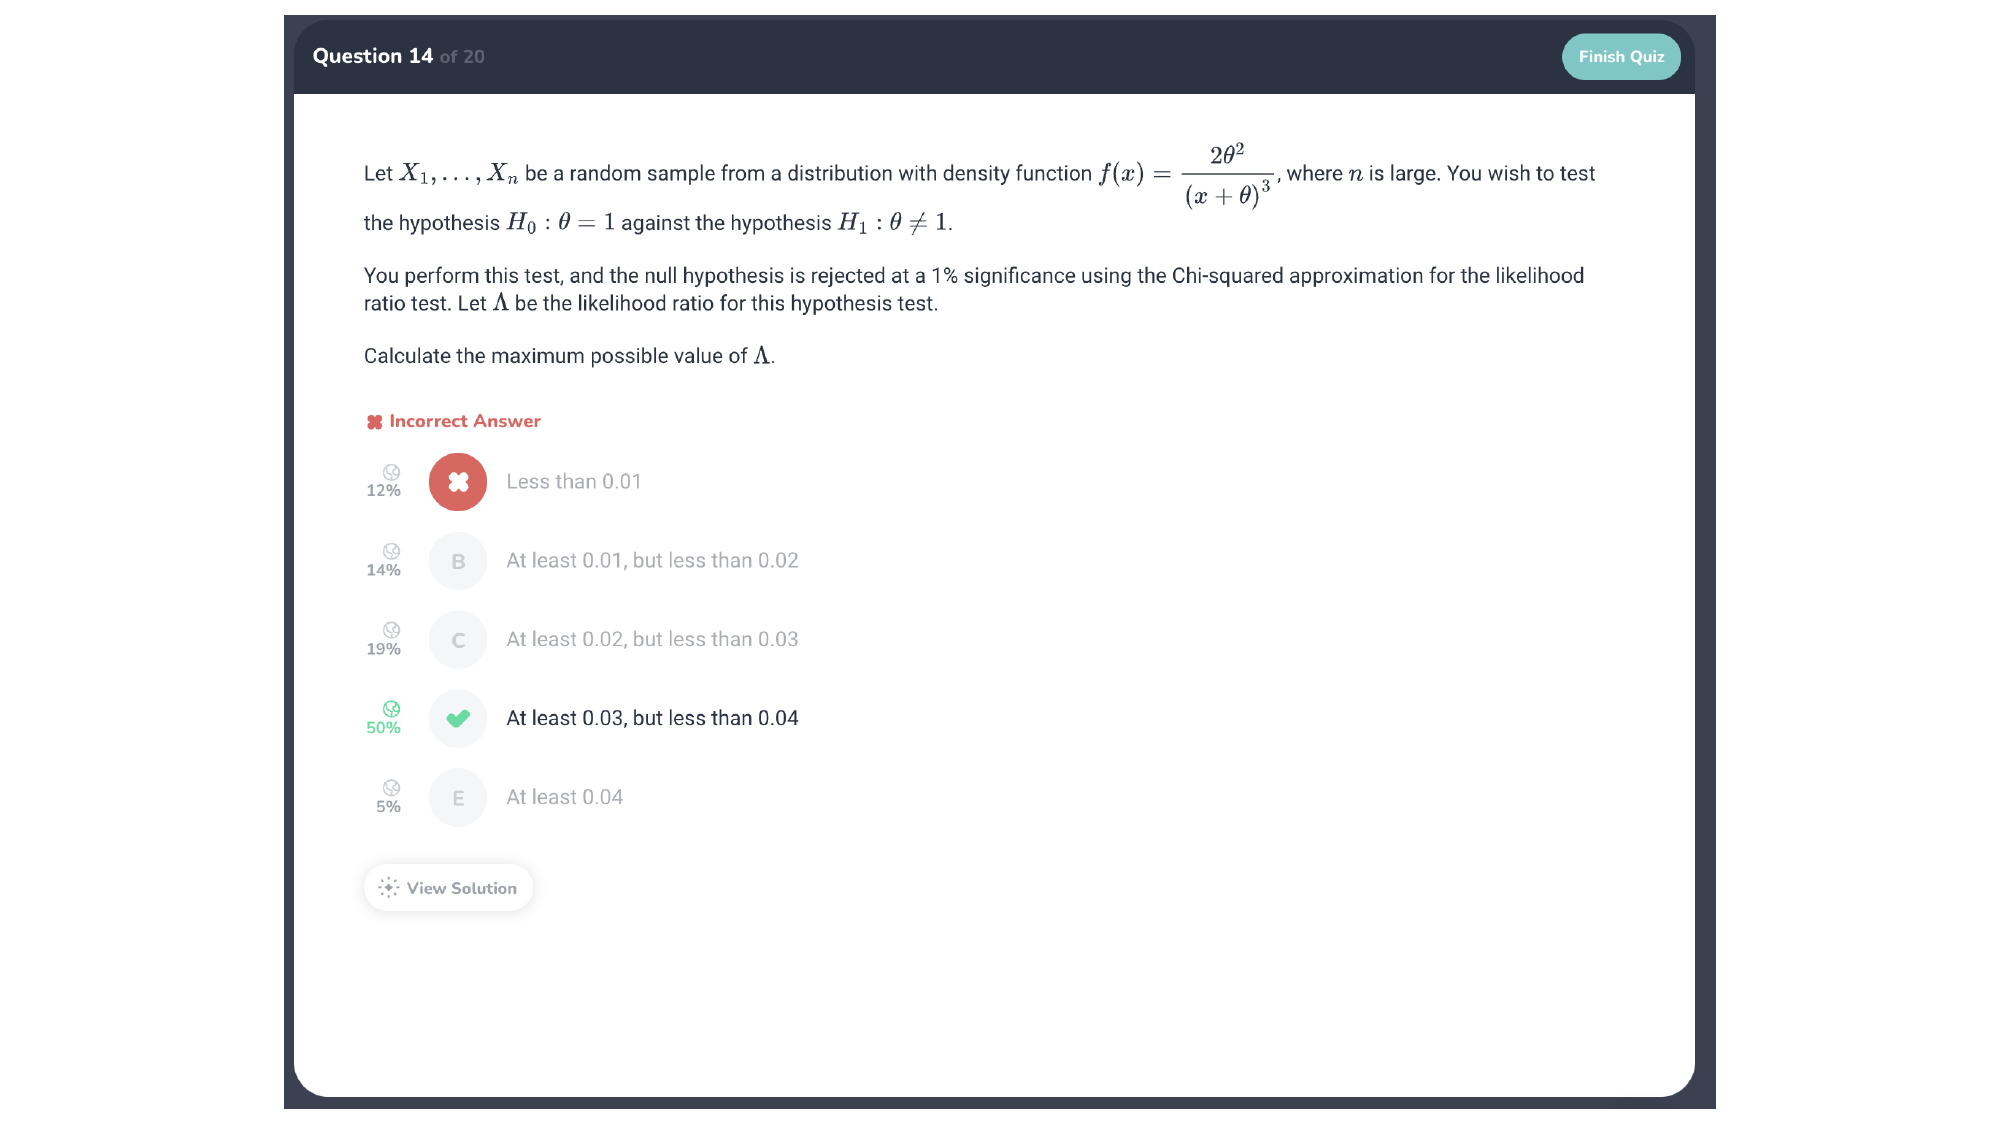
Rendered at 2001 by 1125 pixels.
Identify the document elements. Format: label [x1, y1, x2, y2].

picture [283, 15, 1717, 1110]
